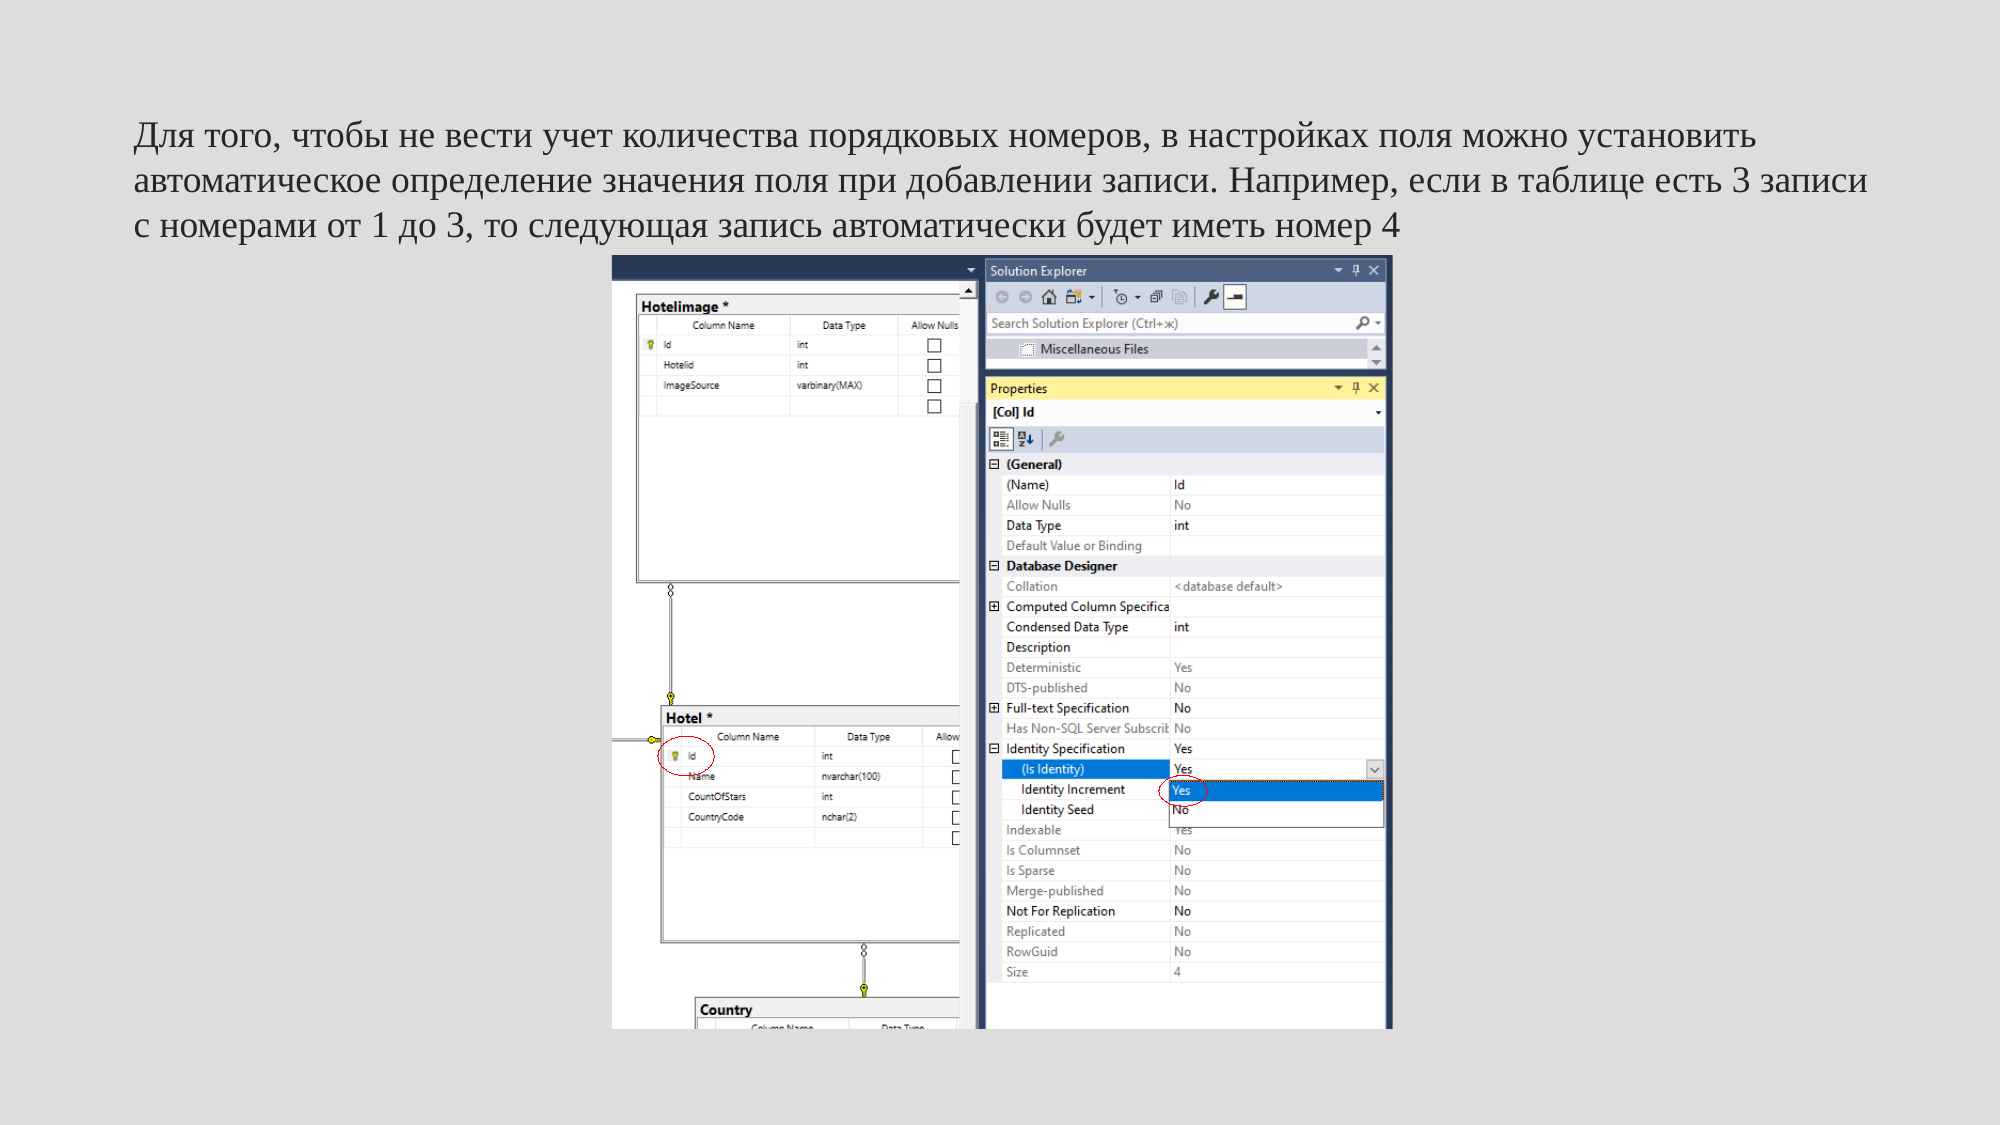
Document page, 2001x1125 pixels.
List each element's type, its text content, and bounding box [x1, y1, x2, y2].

picture [611, 255, 1393, 1029]
list Для того, чтобы не вести учет количества порядковых номеров, в настройках поля можно установить автоматическое определение значения поля при добавлении записи. Например, если в таблице есть 3 записи с номерами от 1 до 3, то следующая запись автоматически будет иметь номер 4 [118, 102, 1886, 1029]
